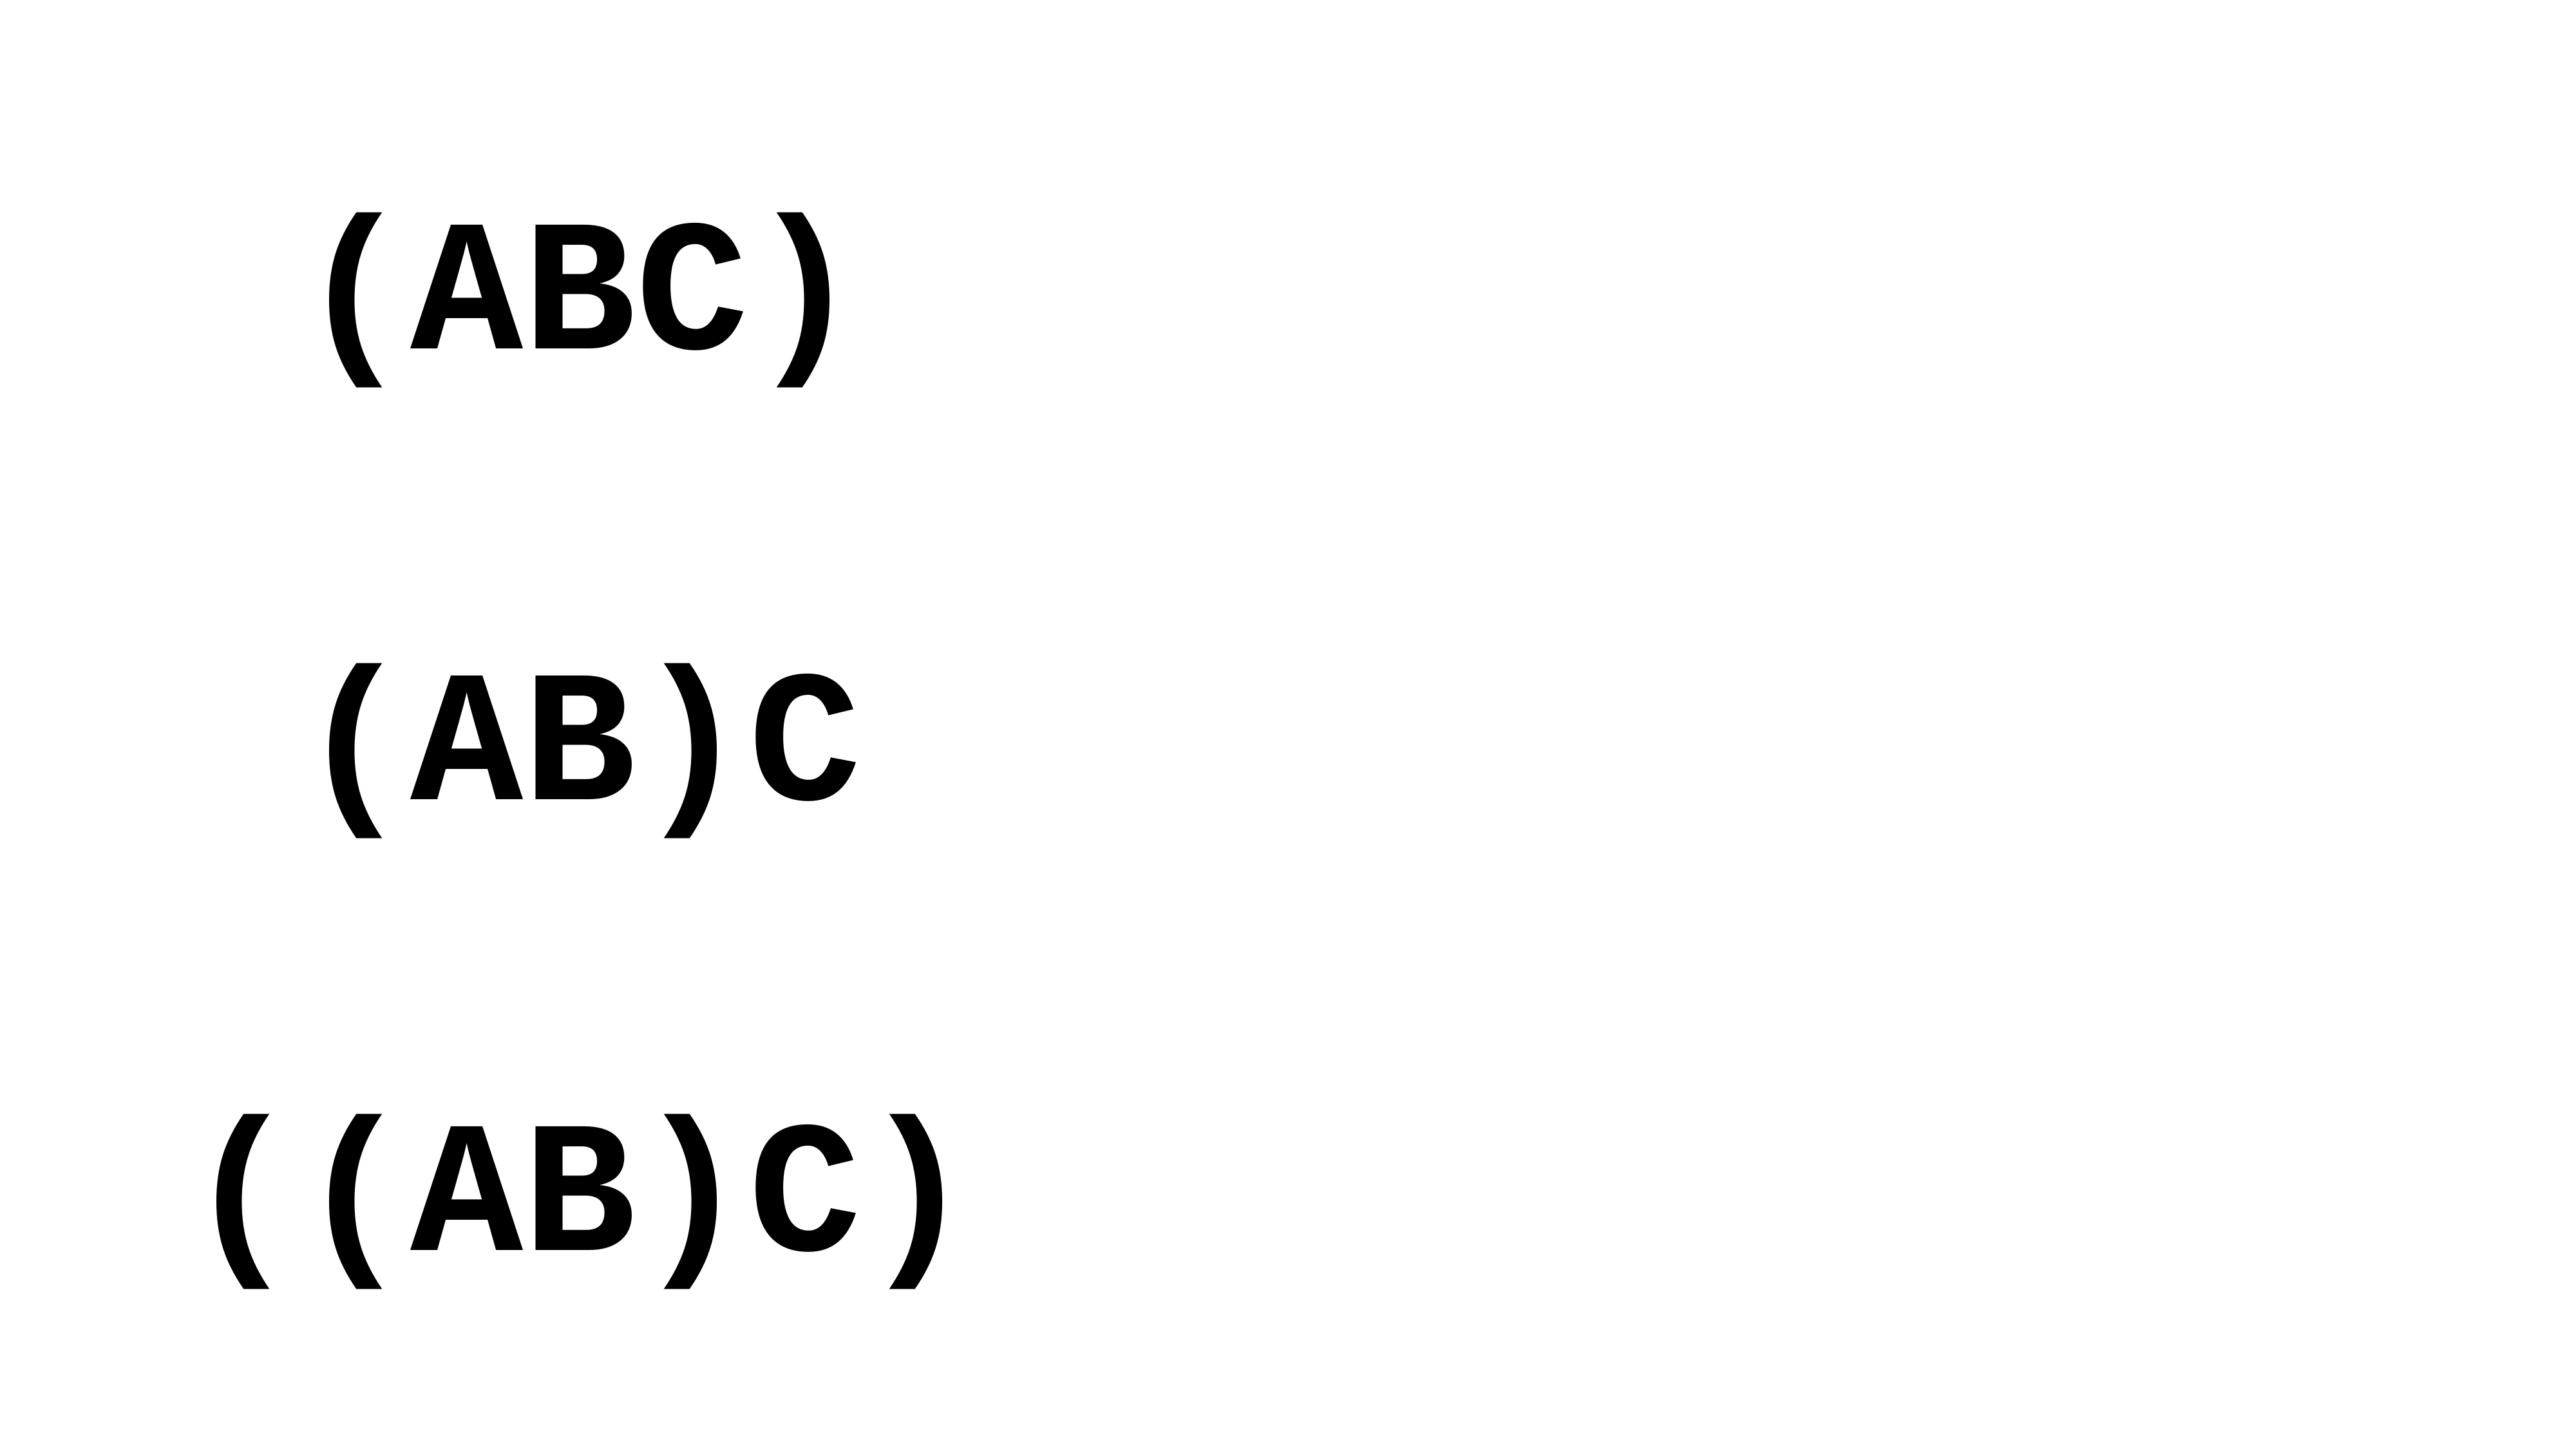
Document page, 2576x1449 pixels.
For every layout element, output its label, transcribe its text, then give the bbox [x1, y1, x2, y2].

title (ABC) (AB)C ((AB)C) [105, 93, 1054, 1356]
